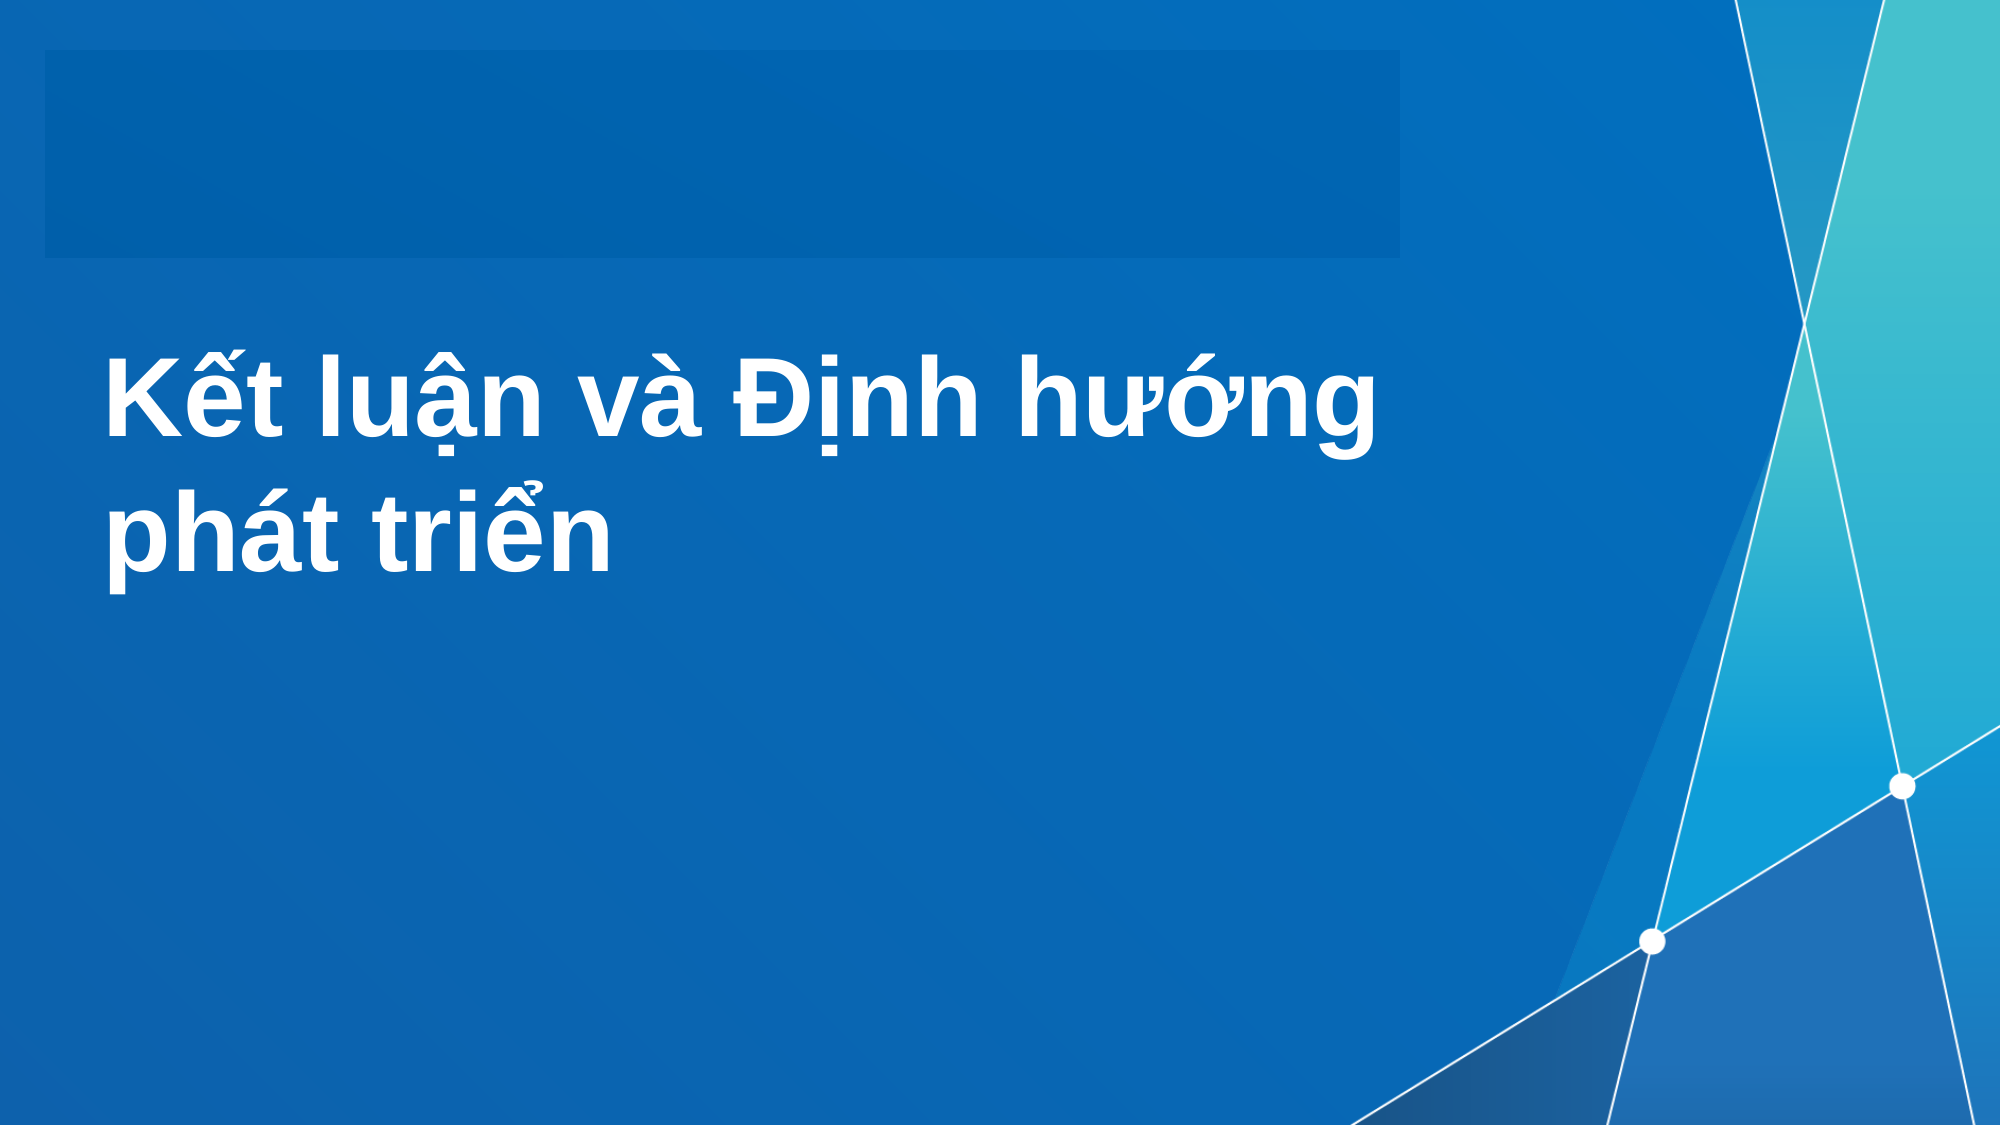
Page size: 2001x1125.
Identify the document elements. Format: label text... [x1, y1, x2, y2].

title Kết luận và Định hướng phát triển [87, 459, 1605, 602]
picture [44, 0, 2000, 1125]
